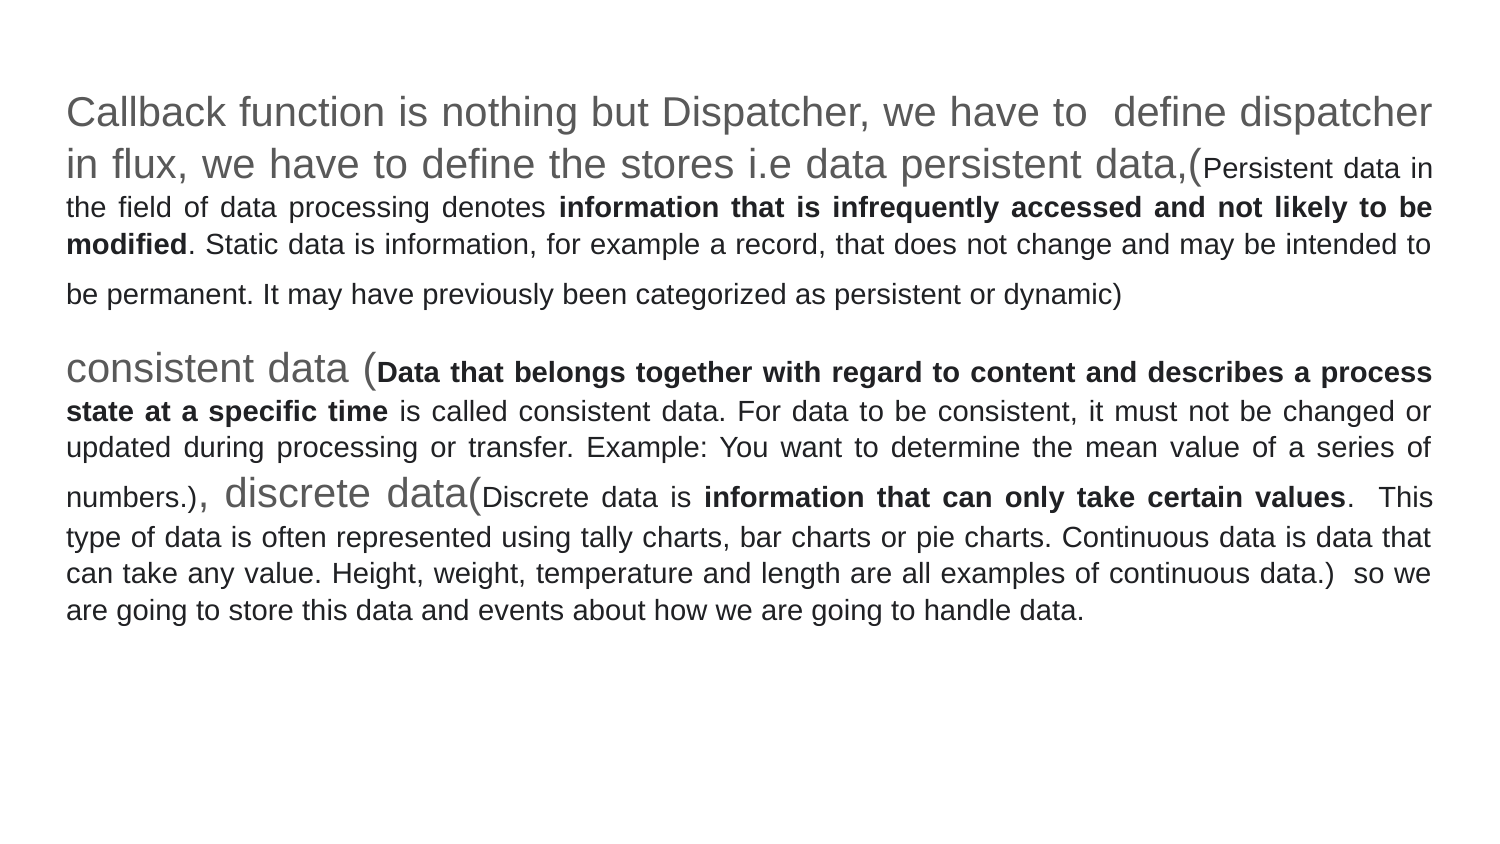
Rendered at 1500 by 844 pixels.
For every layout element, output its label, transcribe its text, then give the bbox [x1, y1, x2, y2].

list Callback function is nothing but Dispatcher, we have to define dispatcher in flux, we have to define the stores i.e data persistent data,(Persistent data in the field of data processing denotes information that is infrequently accessed and not likely to be modified. Static data is information, for example a record, that does not change and may be intended to be permanent. It may have previously been categorized as persistent or dynamic) consistent data (Data that belongs together with regard to content and describes a process state at a specific time is called consistent data. For data to be consistent, it must not be changed or updated during processing or transfer. Example: You want to determine the mean value of a series of numbers.), discrete data(Discrete data is information that can only take certain values. This type of data is often represented using tally charts, bar charts or pie charts. Continuous data is data that can take any value. Height, weight, temperature and length are all examples of continuous data.) so we are going to store this data and events about how we are going to handle data. [51, 67, 1449, 750]
